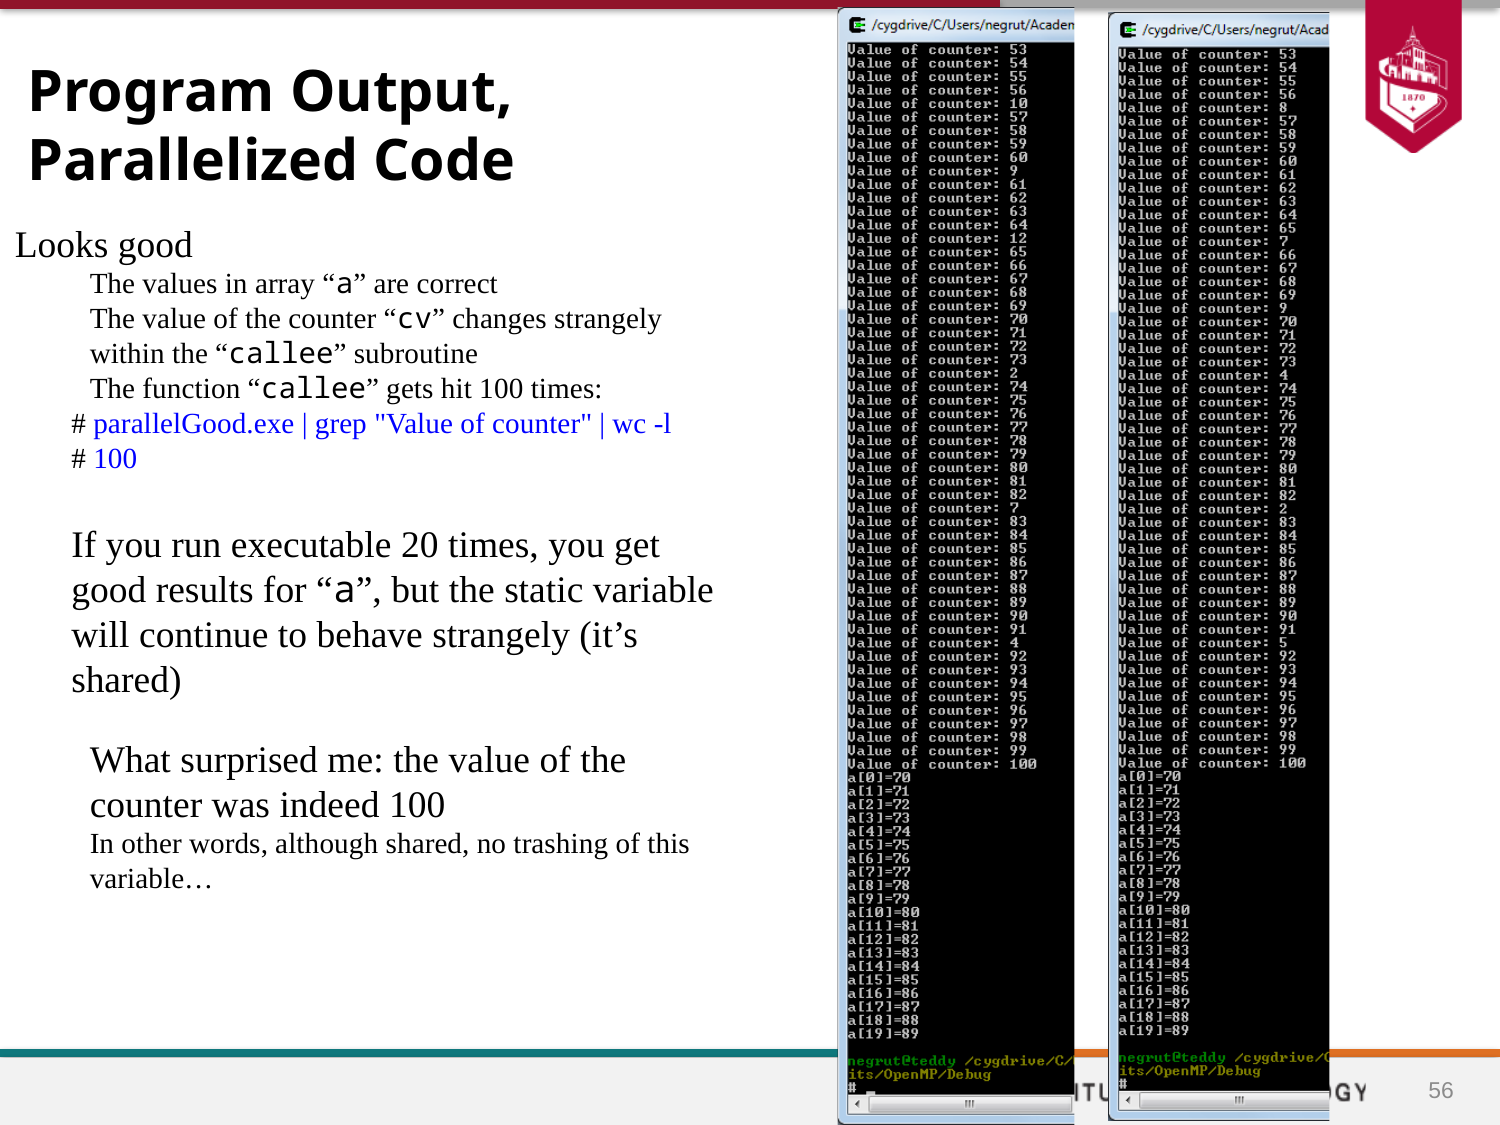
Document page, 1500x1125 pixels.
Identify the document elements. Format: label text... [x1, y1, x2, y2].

title Program Output, Parallelized Code [12, 47, 832, 200]
picture [837, 7, 1075, 1125]
slide_number 56 [1401, 1059, 1481, 1120]
list Looks good The values in array “a” are correct The value of the counter “cv” changes strangely within the “callee” subroutine The function “callee” gets hit 100 times: # parallelGood.exe | grep "Value of counter" | wc -l # 100 If you run executable 20 times, you get good results for “a”, but the static variable will continue to behave strangely (it’s shared) What surprised me: the value of the counter was indeed 100 In other words, although shared, no trashing of this variable… [0, 212, 738, 1046]
picture [1107, 11, 1330, 1121]
